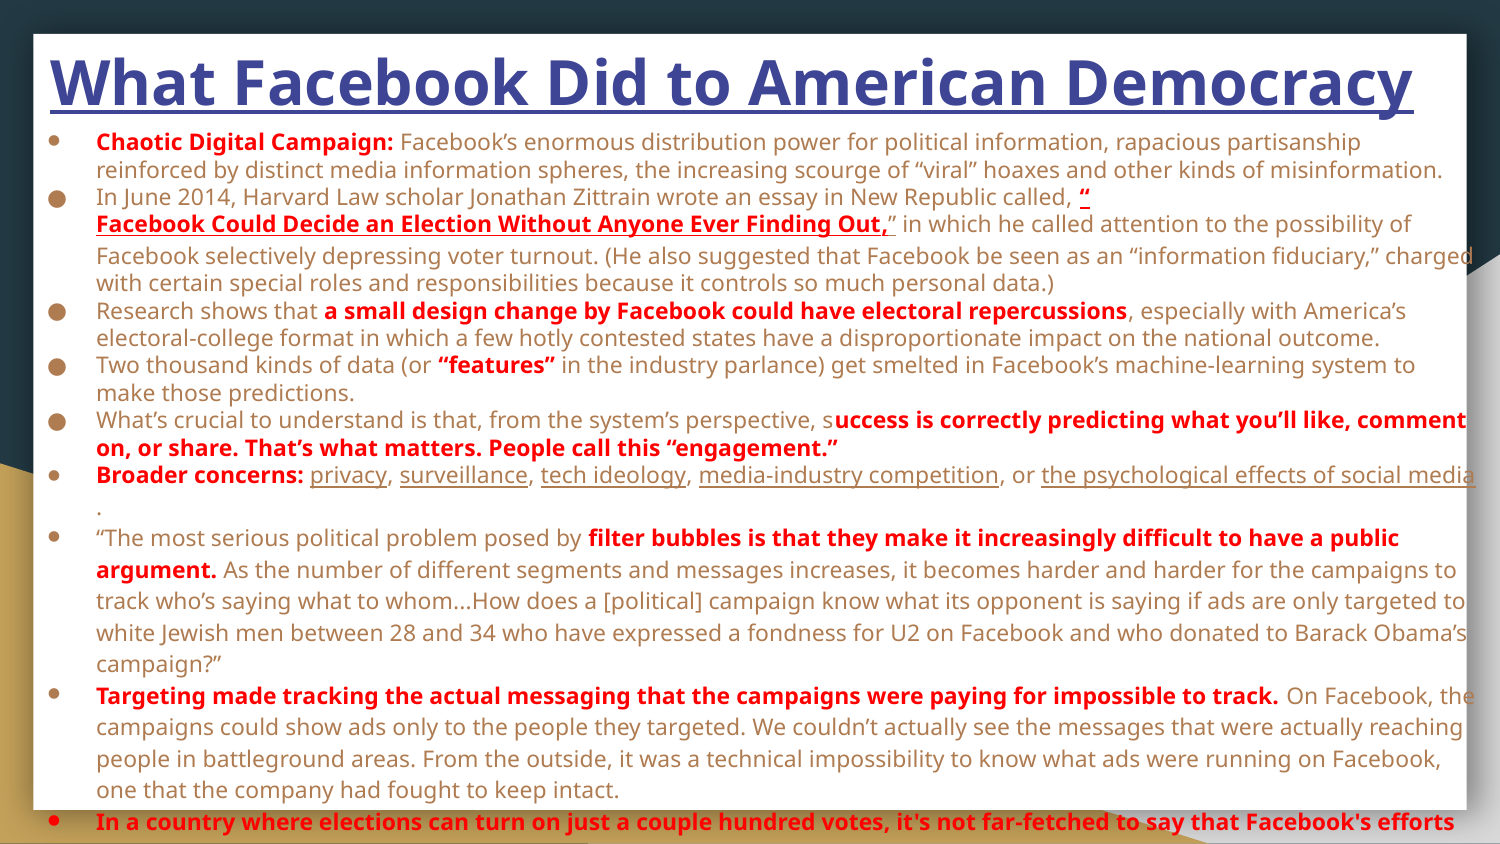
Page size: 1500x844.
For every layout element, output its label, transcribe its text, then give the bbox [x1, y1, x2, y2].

title What Facebook Did to American Democracy [35, 27, 1473, 112]
text_box Chaotic Digital Campaign: Facebook’s enormous distribution power for political information, rapacious partisanship reinforced by distinct media information spheres, the increasing scourge of “viral” hoaxes and other kinds of misinformation. In June 2014, Harvard Law scholar Jonathan Zittrain wrote an essay in New Republic called, “Facebook Could Decide an Election Without Anyone Ever Finding Out,” in which he called attention to the possibility of Facebook selectively depressing voter turnout. (He also suggested that Facebook be seen as an “information fiduciary,” charged with certain special roles and responsibilities because it controls so much personal data.) Research shows that a small design change by Facebook could have electoral repercussions, especially with America’s electoral-college format in which a few hotly contested states have a disproportionate impact on the national outcome. Two thousand kinds of data (or “features” in the industry parlance) get smelted in Facebook’s machine-learning system to make those predictions. What’s crucial to understand is that, from the system’s perspective, success is correctly predicting what you’ll like, comment on, or share. That’s what matters. People call this “engagement.” Broader concerns: privacy, surveillance, tech ideology, media-industry competition, or the psychological effects of social media. “The most serious political problem posed by filter bubbles is that they make it increasingly difficult to have a public argument. As the number of different segments and messages increases, it becomes harder and harder for the campaigns to track who’s saying what to whom...How does a [political] campaign know what its opponent is saying if ads are only targeted to white Jewish men between 28 and 34 who have expressed a fondness for U2 on Facebook and who donated to Barack Obama’s campaign?” Targeting made tracking the actual messaging that the campaigns were paying for impossible to track. On Facebook, the campaigns could show ads only to the people they targeted. We couldn’t actually see the messages that were actually reaching people in battleground areas. From the outside, it was a technical impossibility to know what ads were running on Facebook, one that the company had fought to keep intact. In a country where elections can turn on just a couple hundred votes, it's not far-fetched to say that Facebook's efforts to improve voter participation could swing an election, if they haven't already. [6, 112, 1494, 804]
